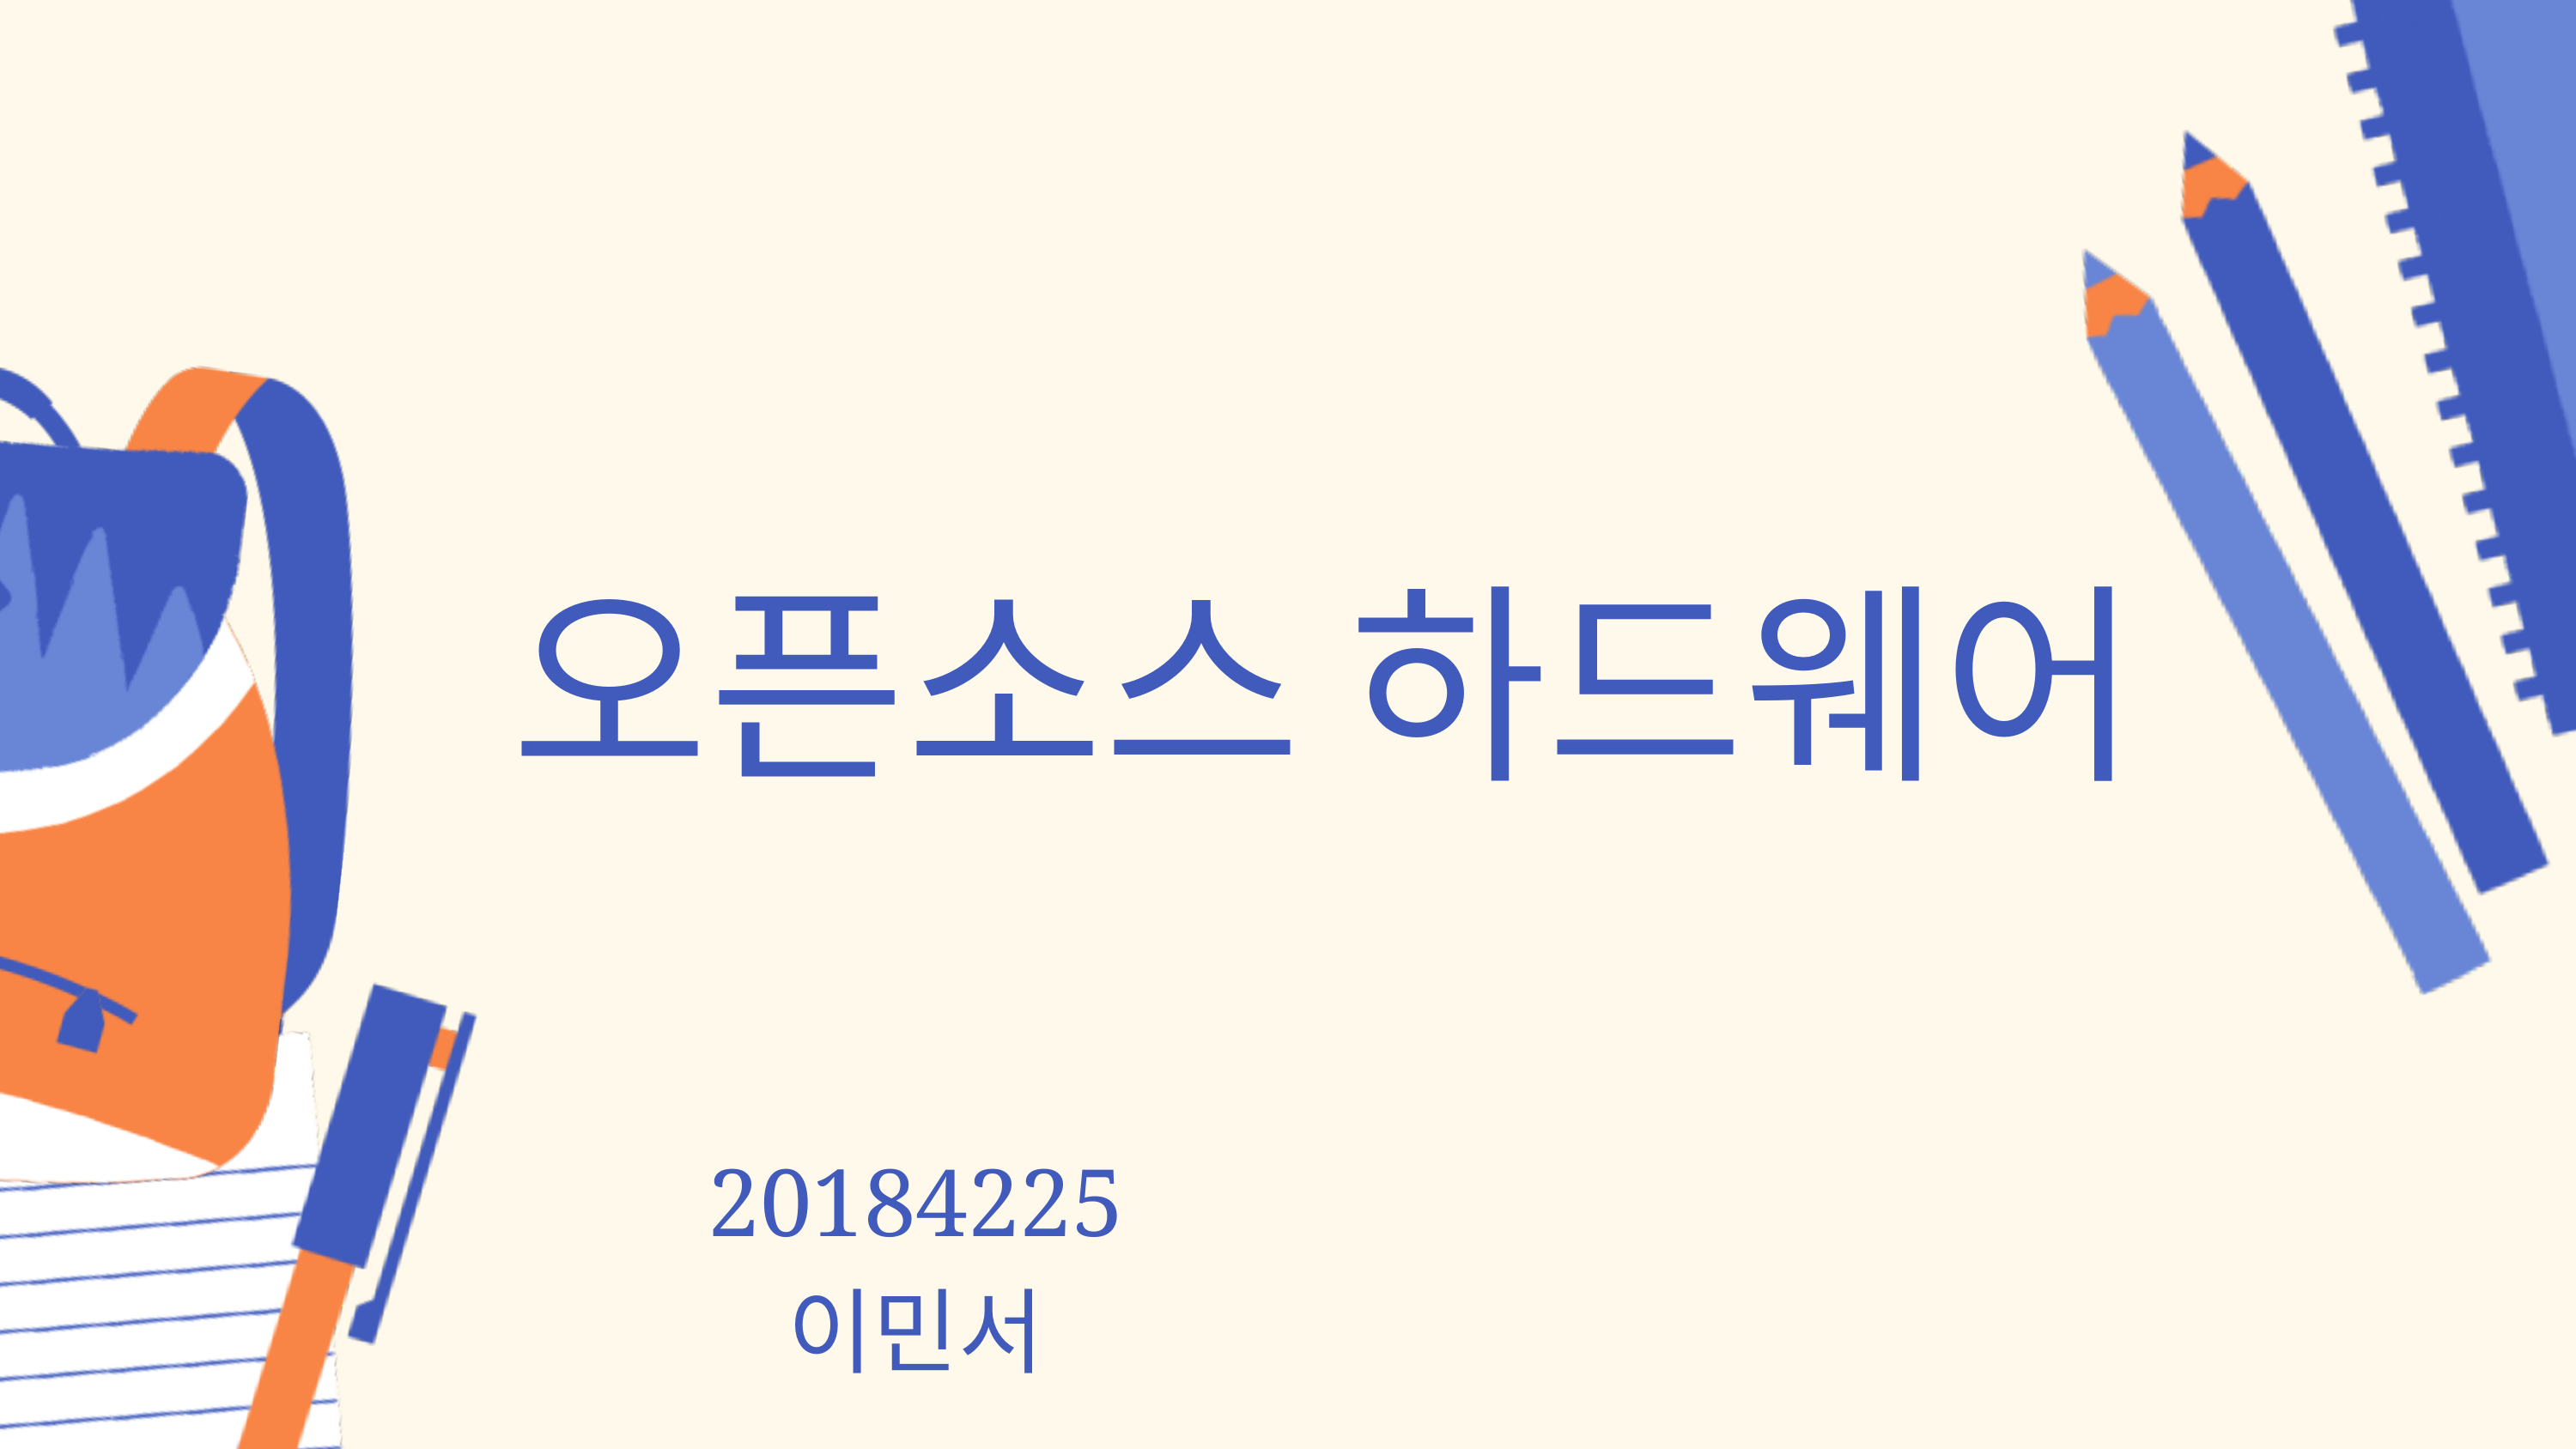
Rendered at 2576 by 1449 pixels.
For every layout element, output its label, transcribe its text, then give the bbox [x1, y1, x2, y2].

text_box 오픈소스 하드웨어 [508, 571, 2099, 808]
text_box 20184225 이민서 [563, 1125, 1268, 1385]
picture [2030, 0, 2576, 1032]
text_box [0, 294, 506, 1449]
